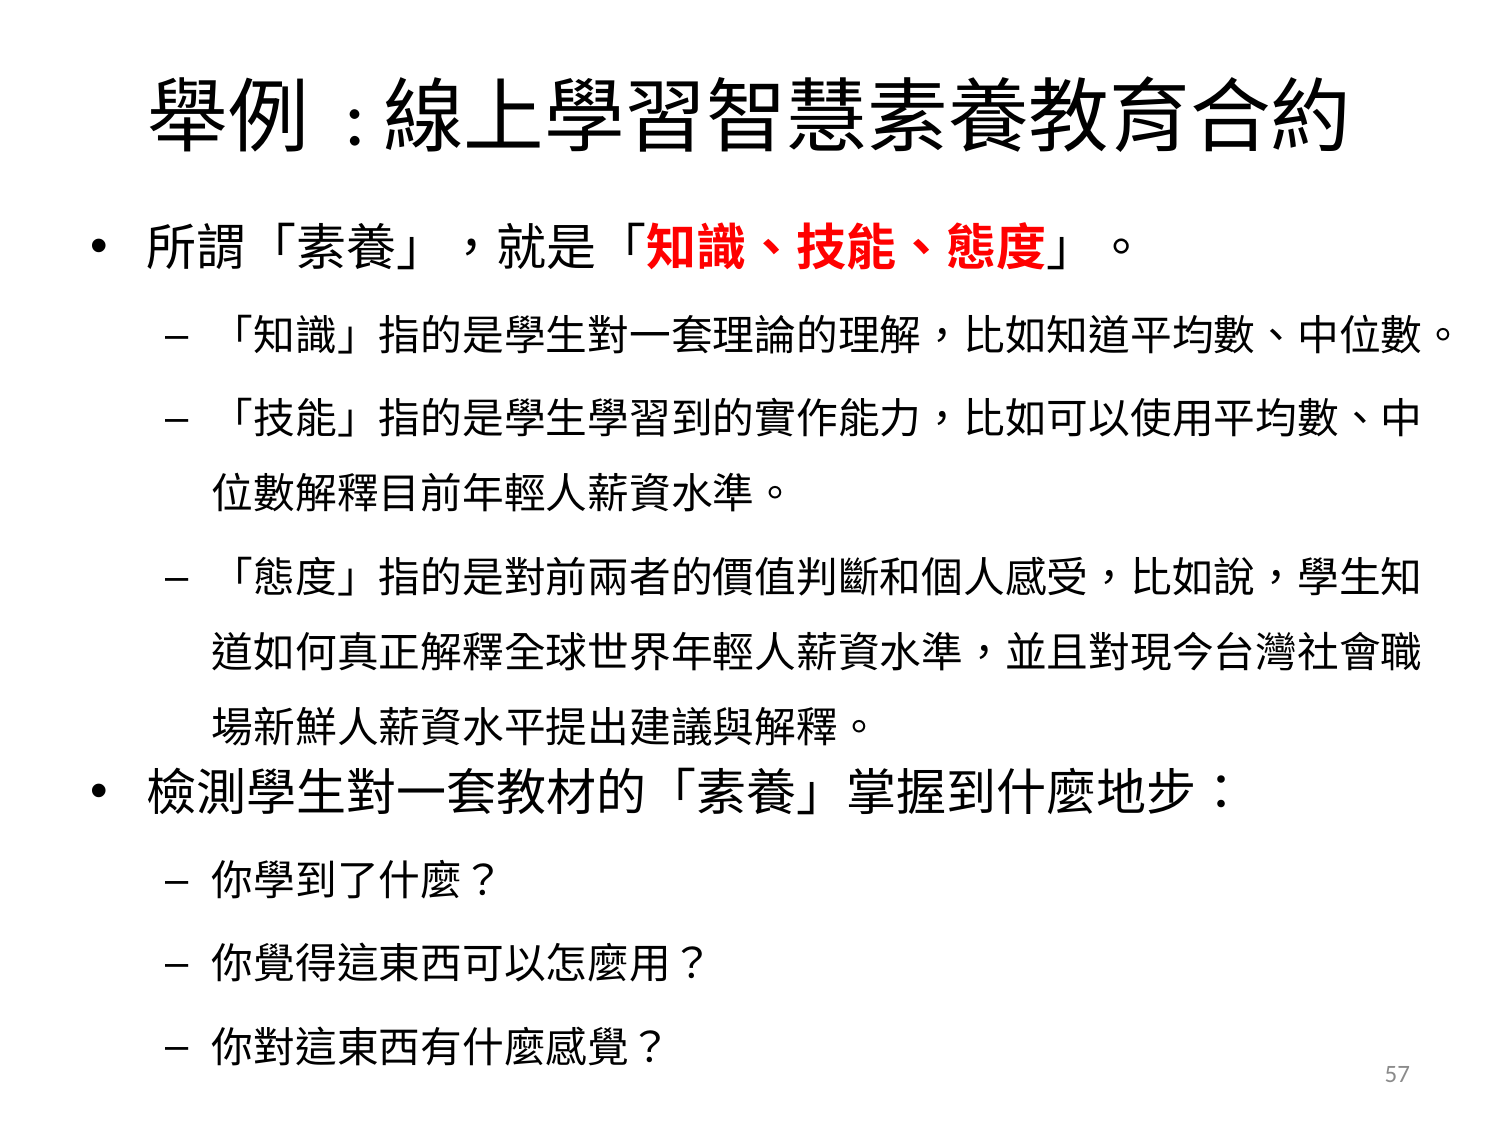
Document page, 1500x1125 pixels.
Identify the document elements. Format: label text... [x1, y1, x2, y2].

list 所謂「素養」，就是「知識、技能、態度」。 「知識」指的是學生對一套理論的理解，比如知道平均數、中位數。 「技能」指的是學生學習到的實作能力，比如可以使用平均數、中位數解釋目前年輕人薪資水準。 「態度」指的是對前兩者的價值判斷和個人感受，比如說，學生知道如何真正解釋全球世界年輕人薪資水準，並且對現今台灣社會職場新鮮人薪資水平提出建議與解釋。 檢測學生對一套教材的「素養」掌握到什麼地步： 你學到了什麼？ 你覺得這東西可以怎麼用？ 你對這東西有什麼感覺？ [75, 208, 1471, 1035]
title 舉例 :線上學習智慧素養教育合約 [75, 19, 1425, 207]
slide_number 57 [1074, 1042, 1425, 1103]
